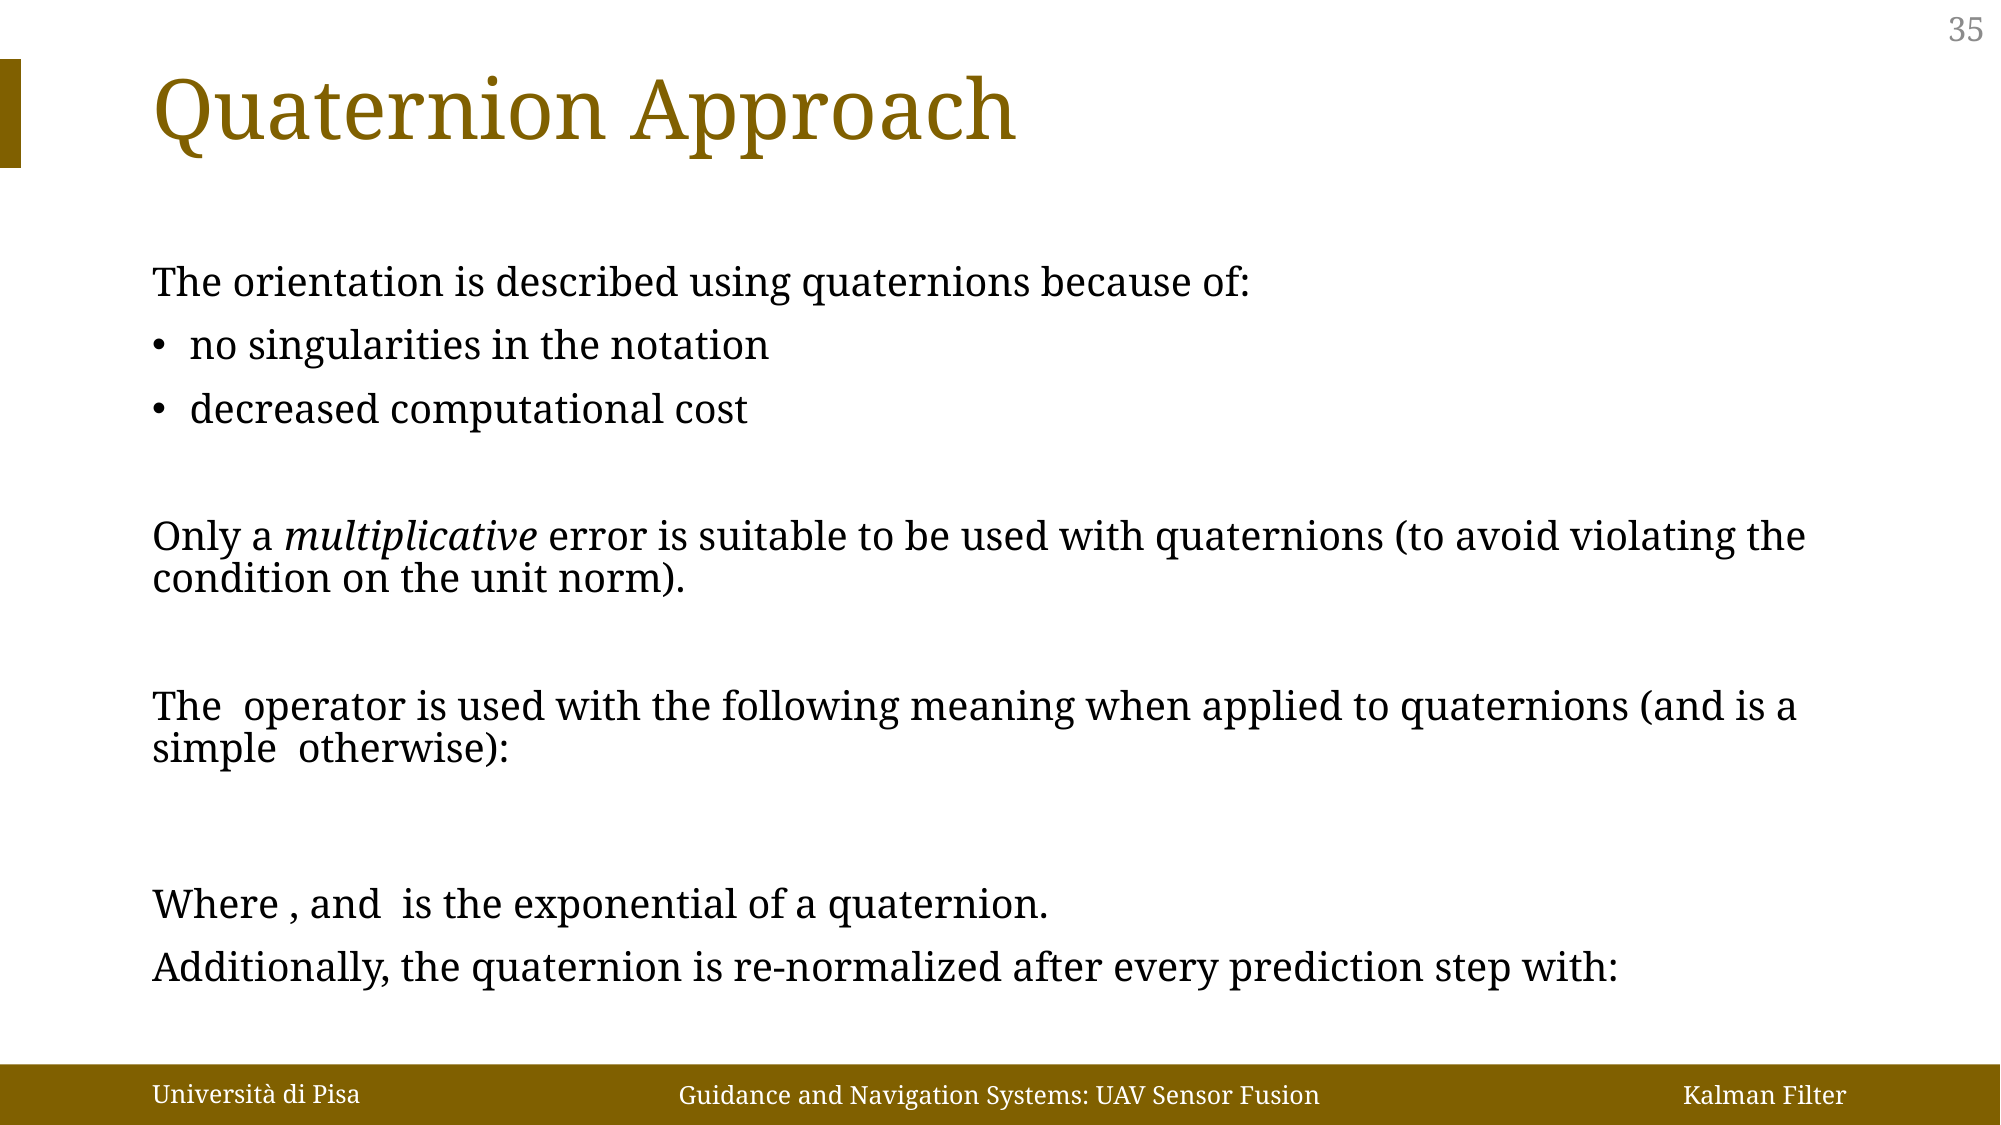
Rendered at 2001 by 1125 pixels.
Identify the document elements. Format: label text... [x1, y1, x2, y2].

text_box [0, 1063, 2000, 1125]
slide_number Università di Pisa [137, 1063, 588, 1124]
text_box Quaternion Approach [137, 59, 1863, 165]
text_box Kalman Filter [1412, 1065, 1863, 1125]
slide_number 35 [1550, 0, 2000, 61]
footer Guidance and Navigation Systems: UAV Sensor Fusion [662, 1065, 1338, 1125]
